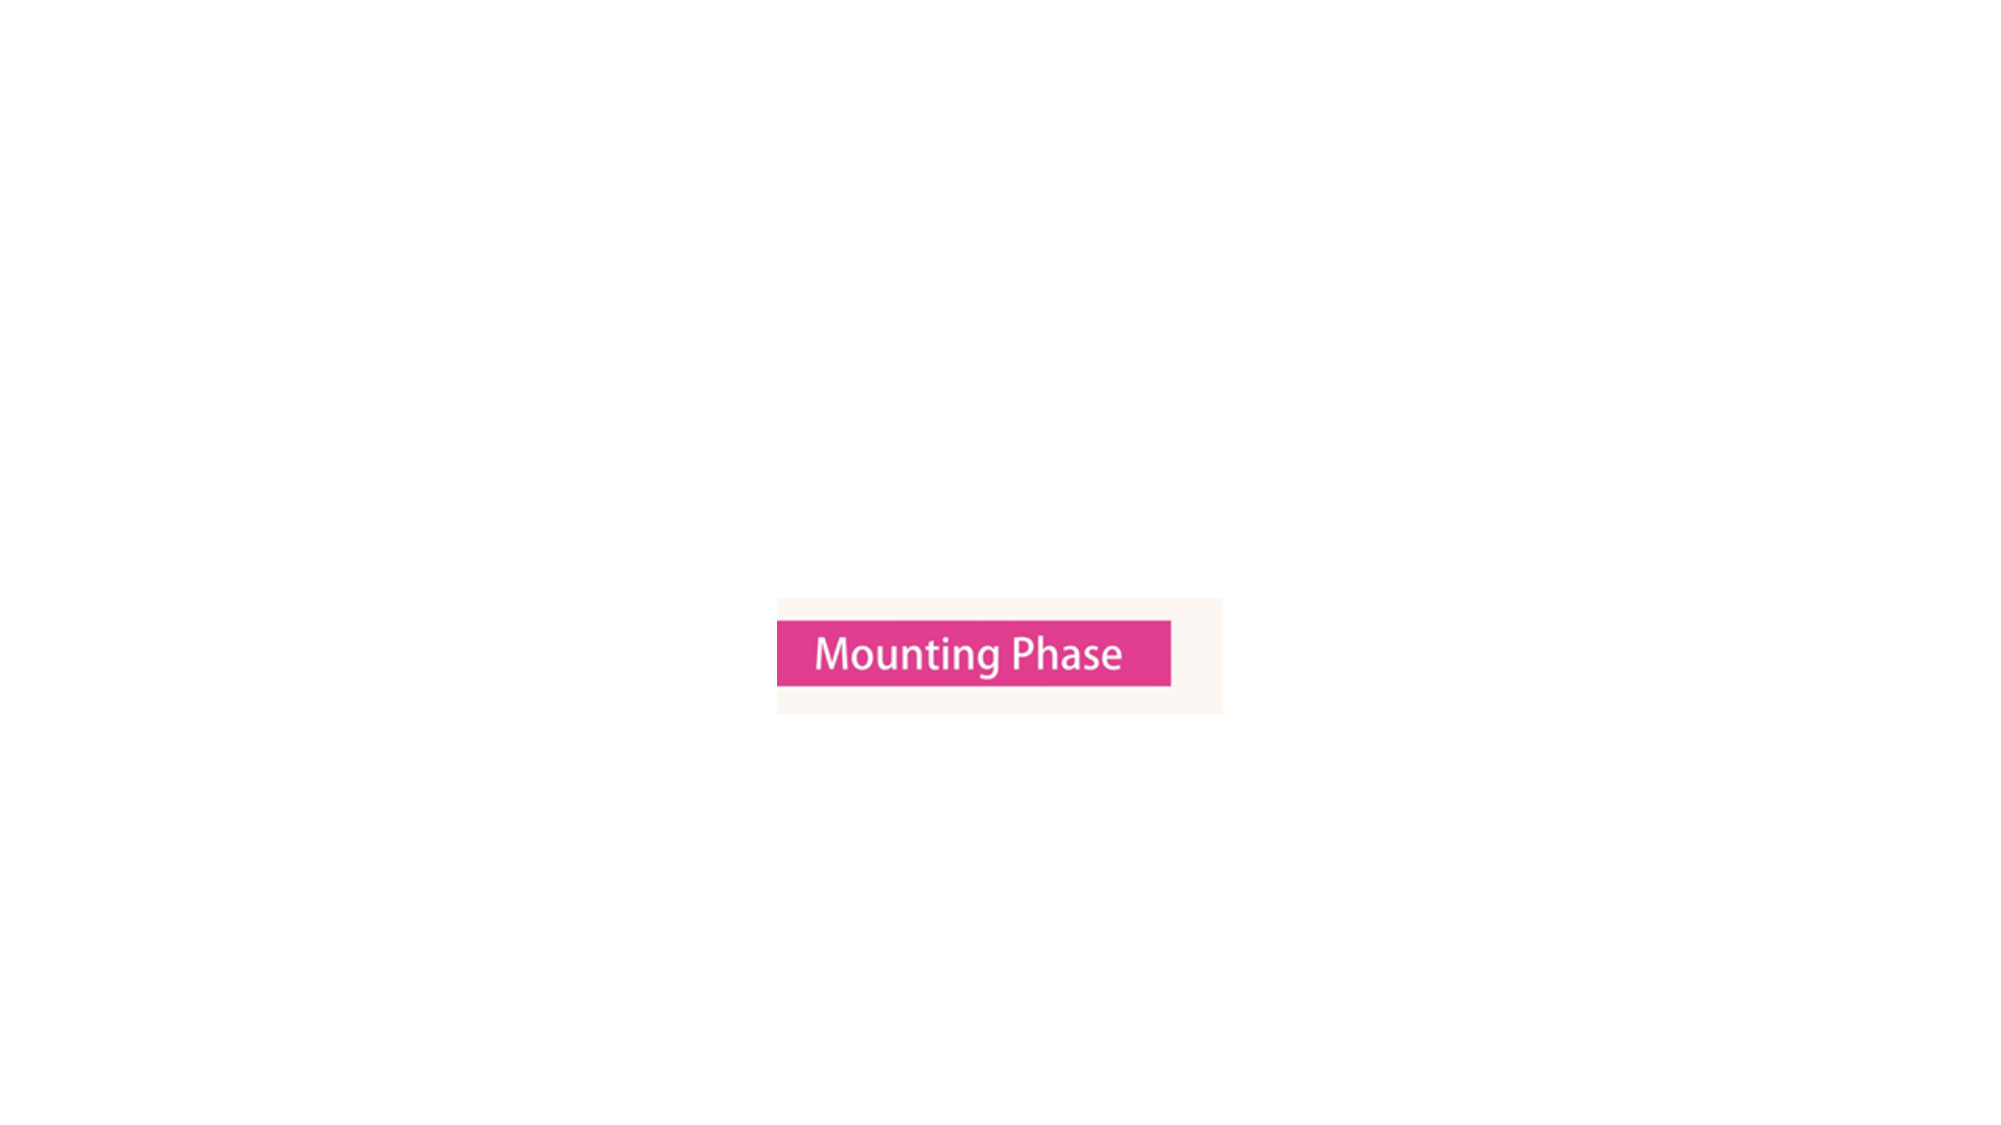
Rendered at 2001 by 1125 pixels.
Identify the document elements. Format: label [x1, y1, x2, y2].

list [777, 598, 1223, 715]
